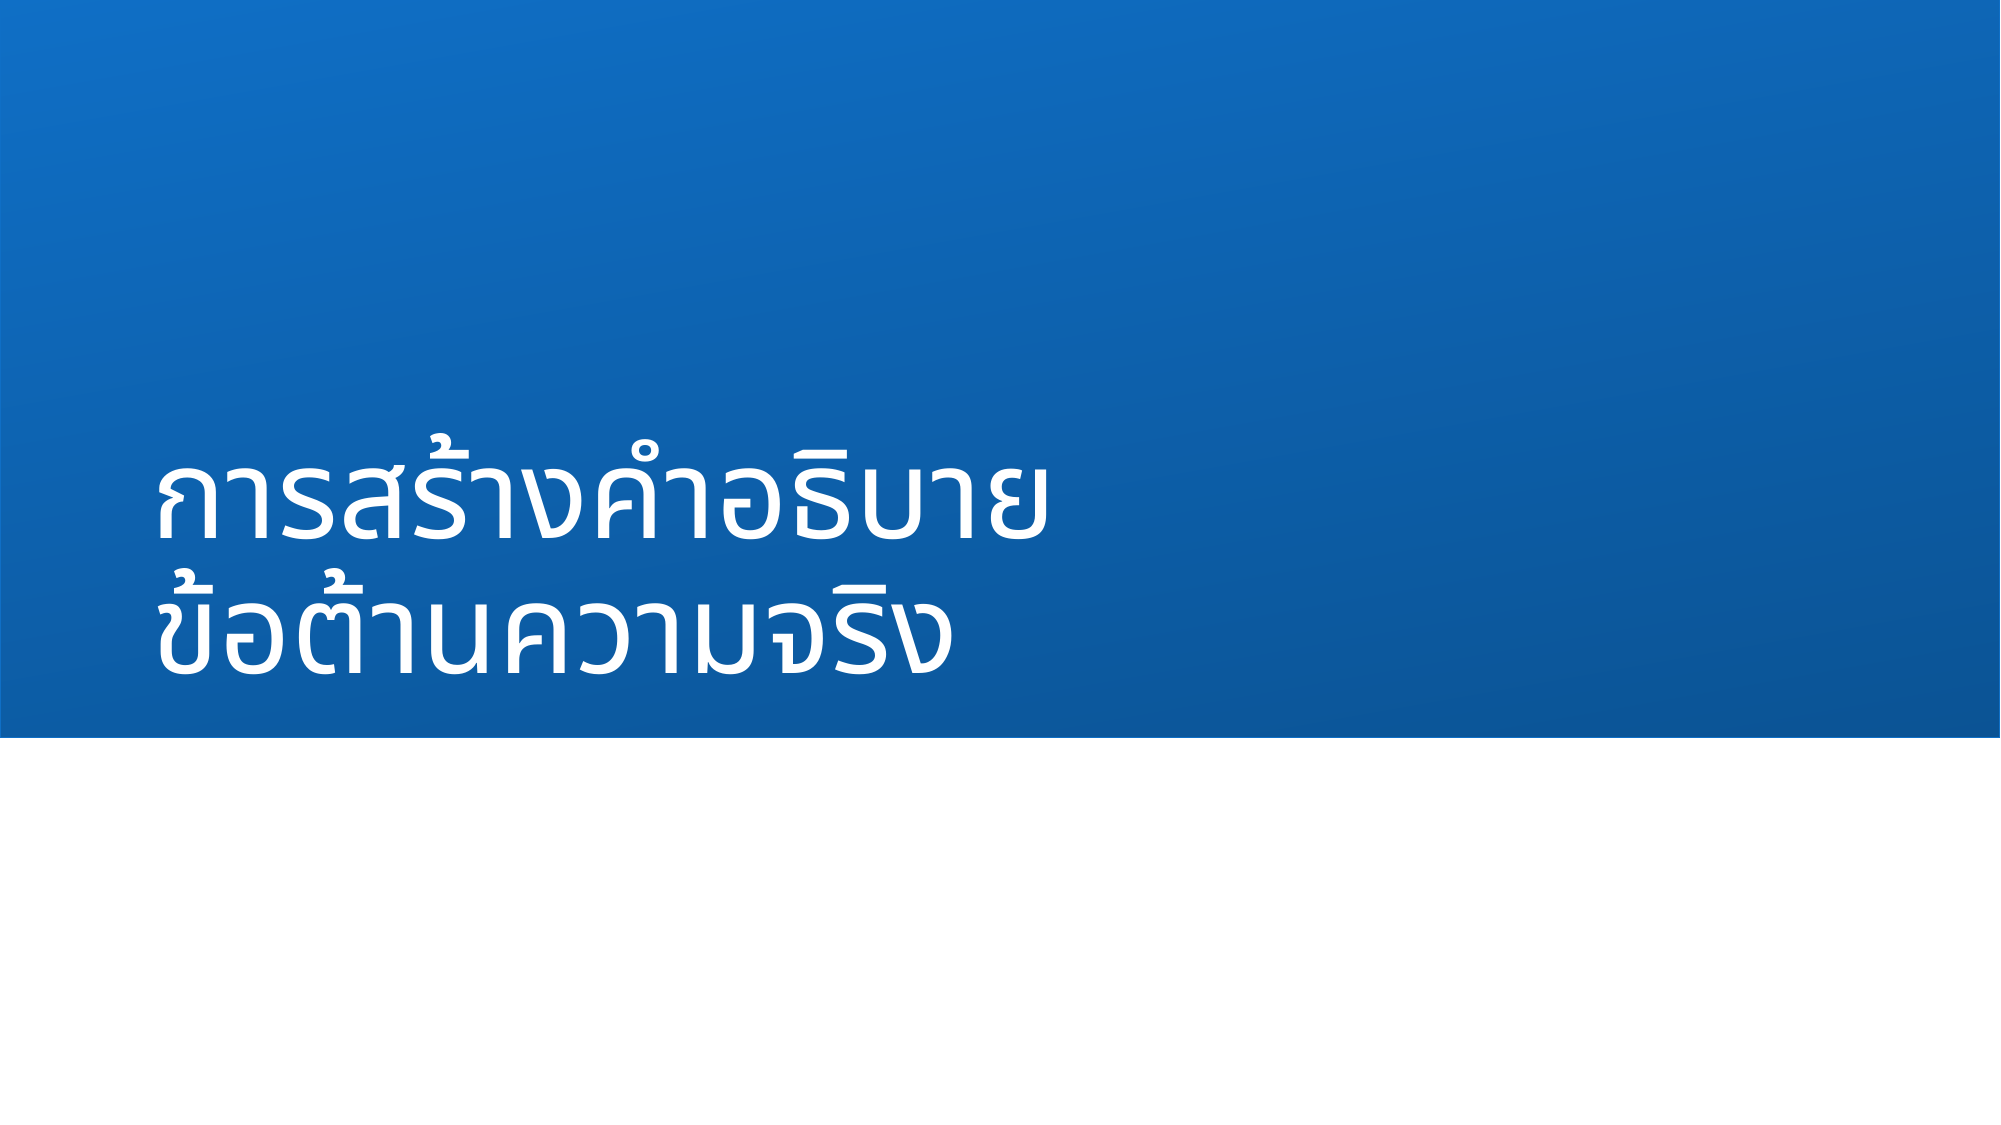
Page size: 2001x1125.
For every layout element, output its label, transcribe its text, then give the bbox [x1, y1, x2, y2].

title การสร้างคำอธิบาย ข้อต้านความจริง [136, 280, 1862, 709]
